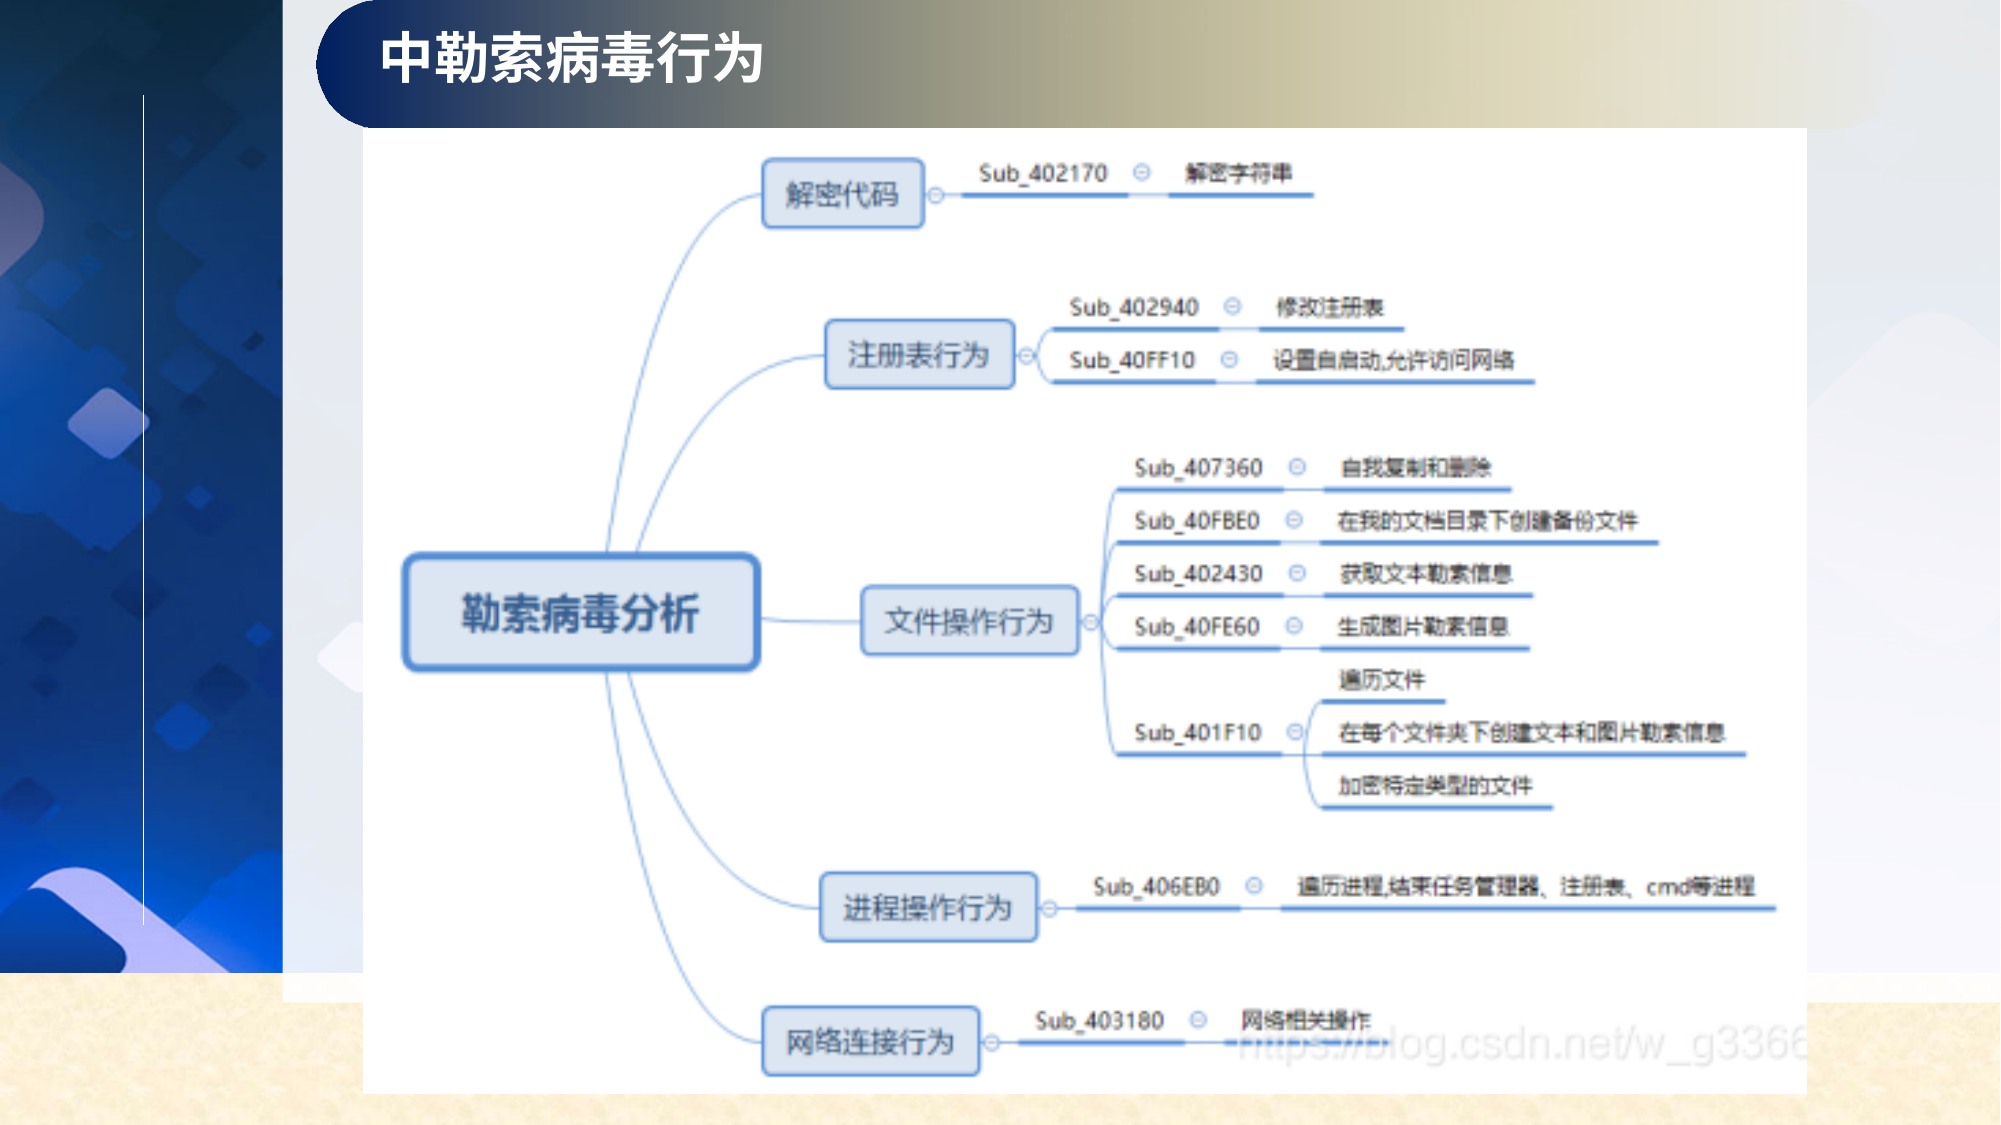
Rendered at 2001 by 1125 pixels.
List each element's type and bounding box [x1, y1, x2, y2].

text_box [316, 0, 1899, 129]
picture [0, 0, 2001, 1125]
